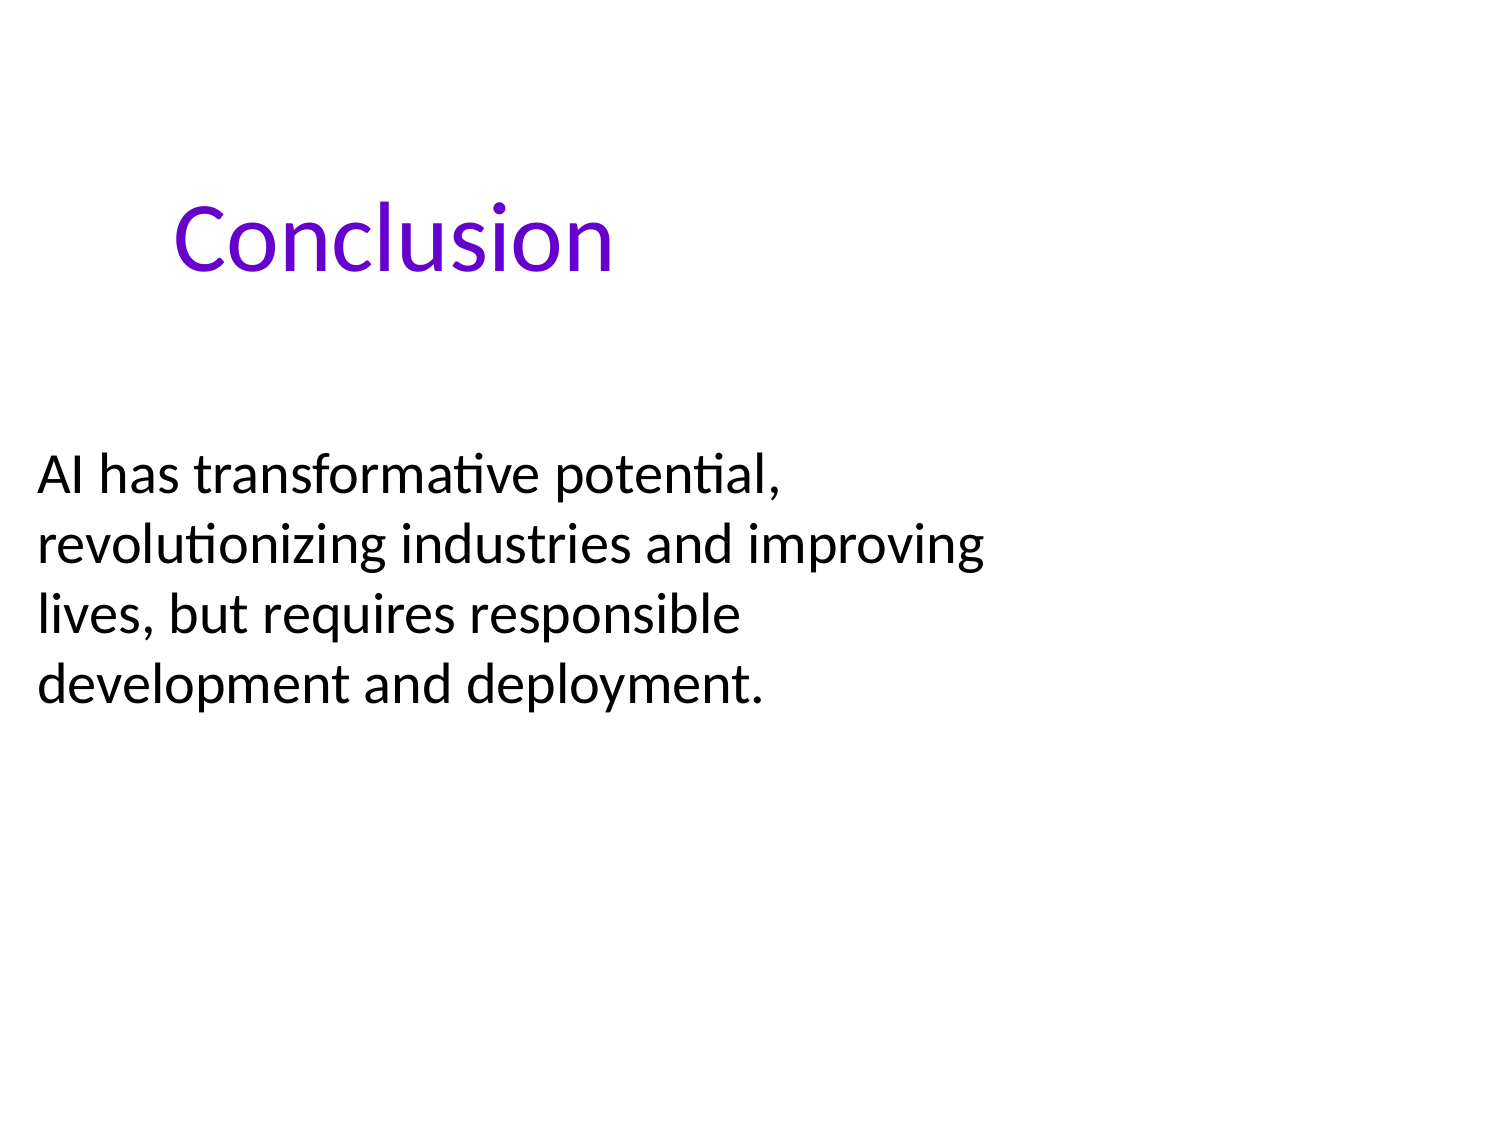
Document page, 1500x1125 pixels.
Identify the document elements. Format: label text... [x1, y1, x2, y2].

text_box AI has transformative potential, revolutionizing industries and improving lives, but requires responsible development and deployment. [22, 428, 1025, 723]
text_box Conclusion [158, 163, 1090, 299]
